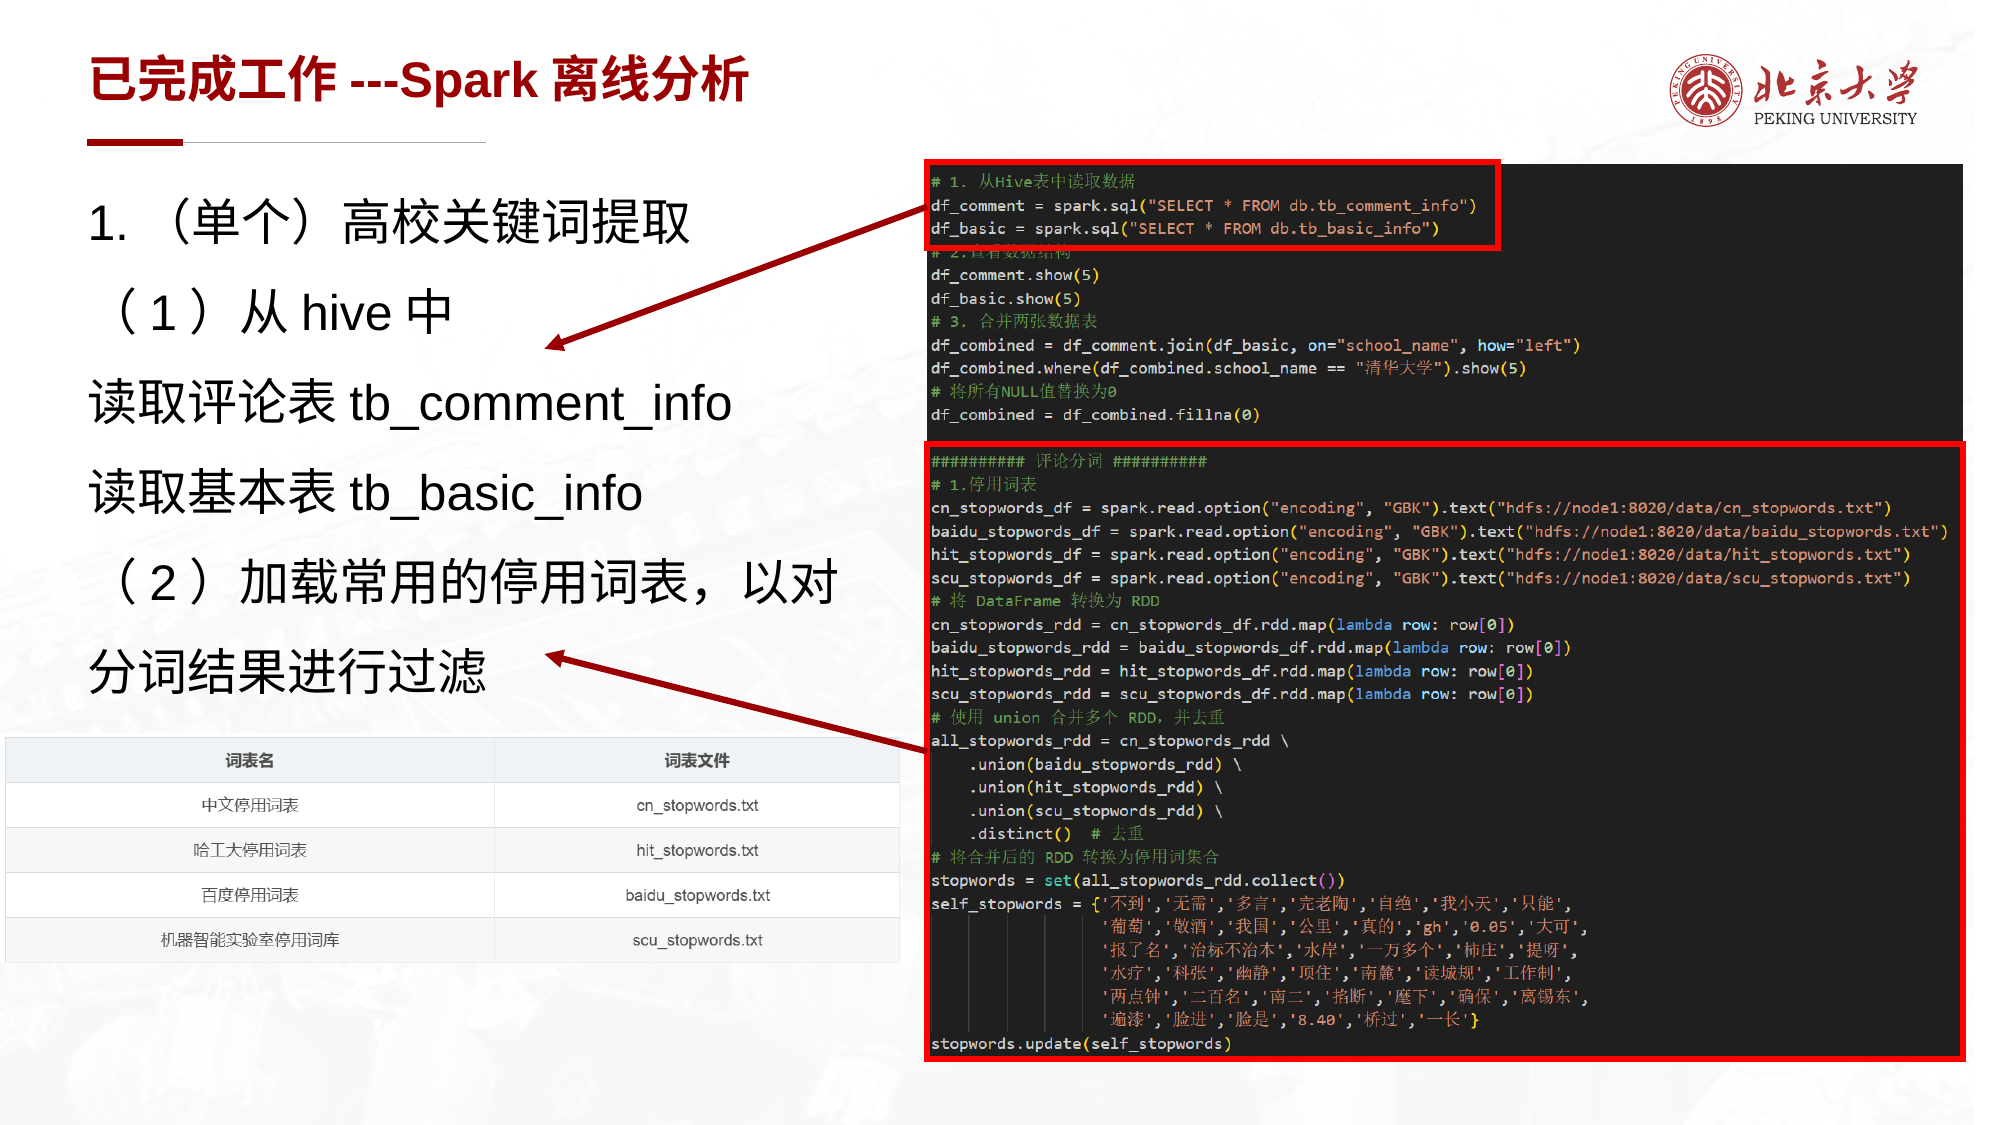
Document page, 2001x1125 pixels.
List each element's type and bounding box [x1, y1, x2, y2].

text_box [1669, 54, 1918, 128]
picture [0, 0, 1975, 1125]
text_box [544, 654, 928, 752]
text_box [544, 206, 928, 349]
